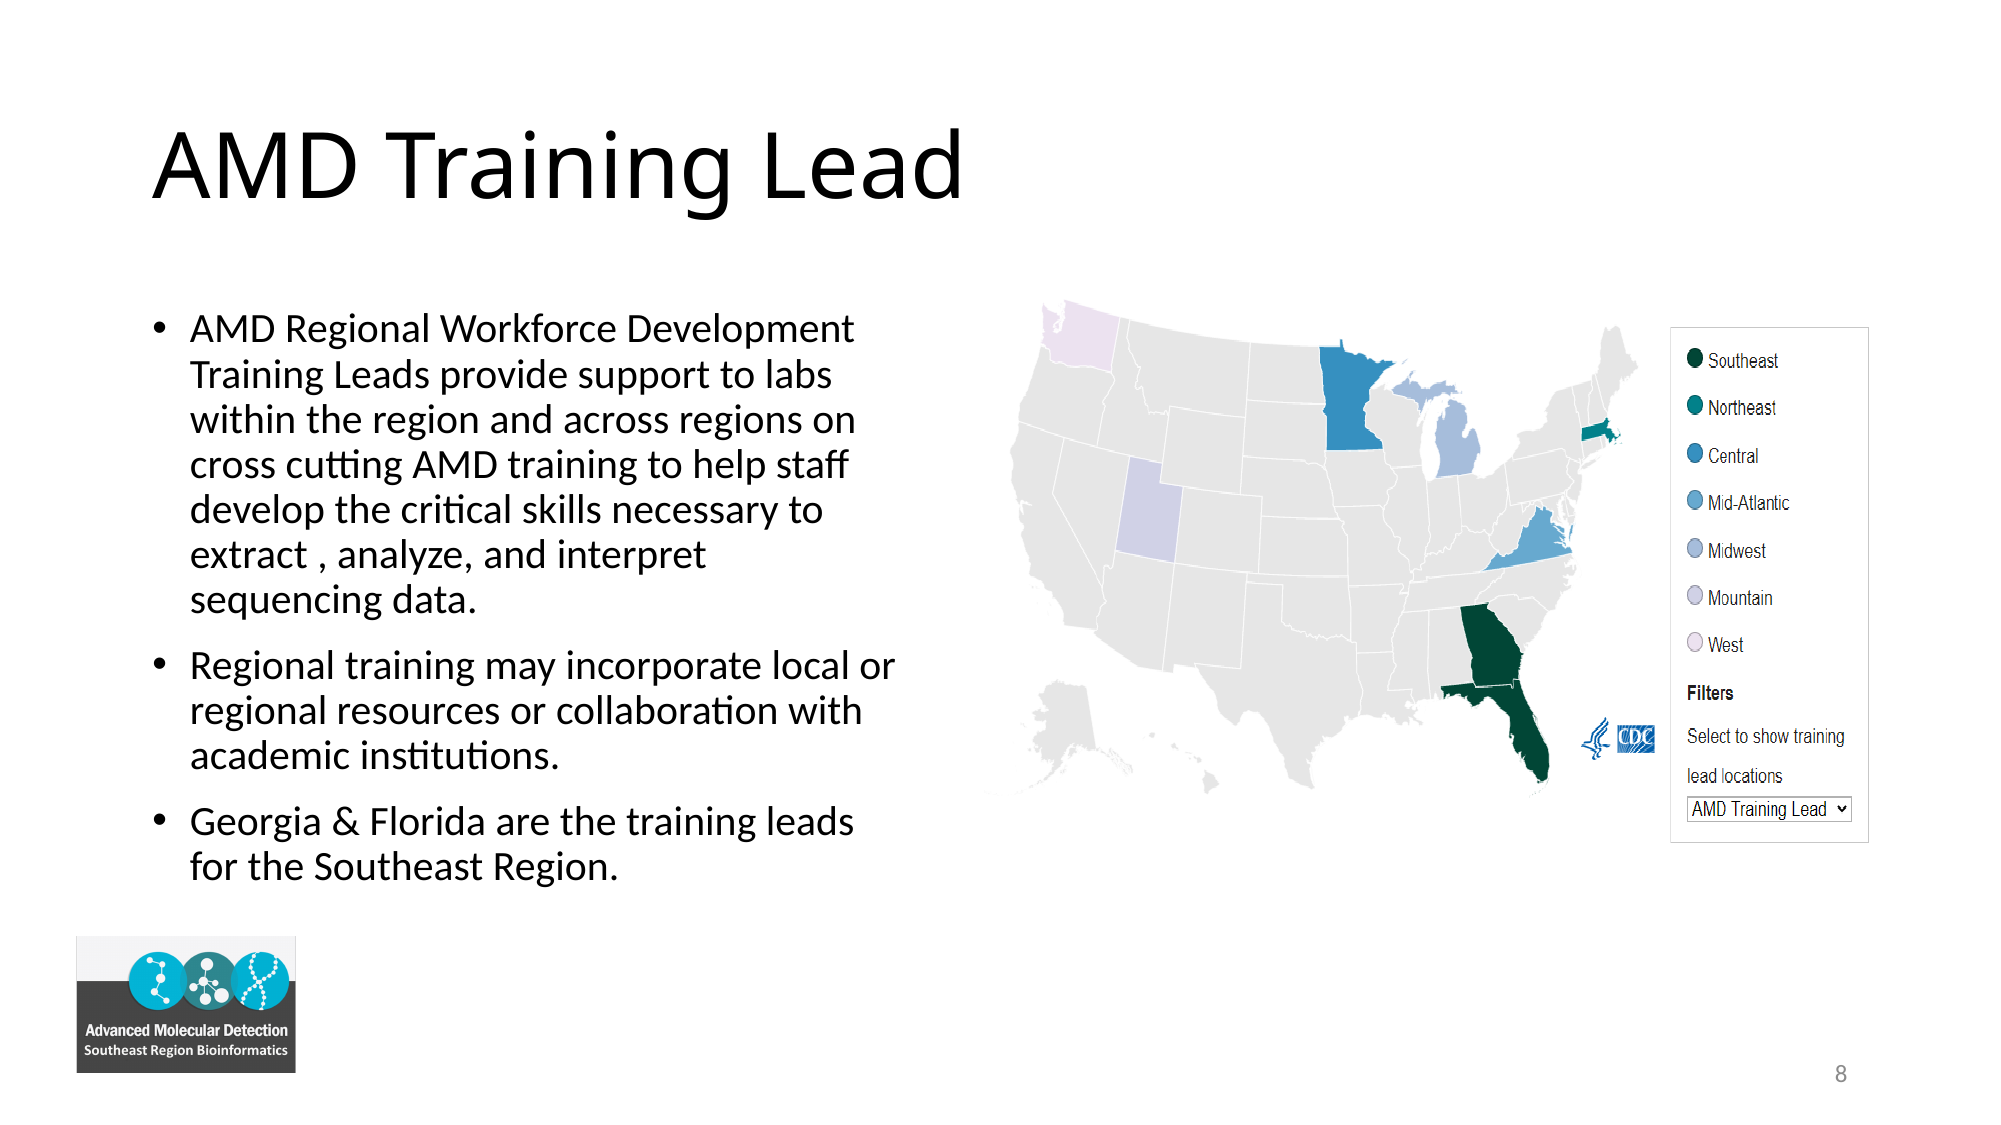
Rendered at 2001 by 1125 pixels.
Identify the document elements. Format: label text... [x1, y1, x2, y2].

list AMD Regional Workforce Development Training Leads provide support to labs within the region and across regions on cross cutting AMD training to help staff develop the critical skills necessary to extract , analyze, and interpret sequencing data. Regional training may incorporate local or regional resources or collaboration with academic institutions. Georgia & Florida are the training leads for the Southeast Region. [137, 299, 912, 1014]
slide_number 8 [1412, 1042, 1863, 1103]
picture [940, 299, 1879, 861]
title AMD Training Lead [137, 59, 1863, 278]
picture [75, 936, 297, 1073]
